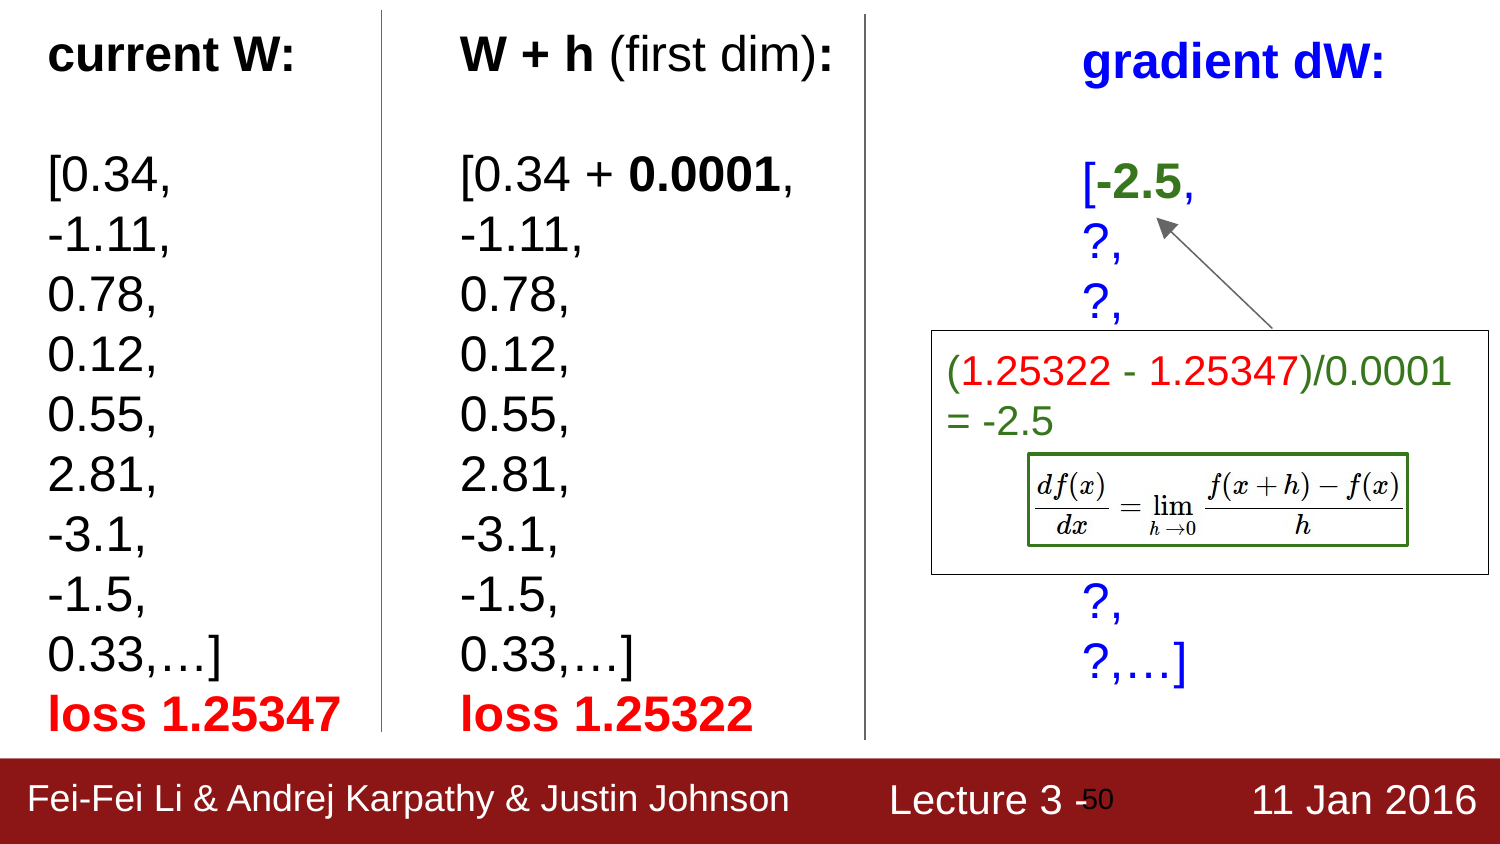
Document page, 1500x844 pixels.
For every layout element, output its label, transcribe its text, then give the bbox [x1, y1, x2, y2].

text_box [1156, 217, 1273, 329]
text_box W + h (first dim): [0.34 + 0.0001, -1.11, 0.78, 0.12, 0.55, 2.81, -3.1, -1.5, 0.33,…] loss 1.25322 [444, 6, 1002, 71]
text_box current W: [0.34, -1.11, 0.78, 0.12, 0.55, 2.81, -3.1, -1.5, 0.33,…] loss 1.25347 [32, 6, 419, 71]
text_box [931, 432, 1489, 575]
picture [1030, 455, 1407, 545]
text_box (1.25322 - 1.25347)/0.0001 = -2.5 [931, 328, 1489, 432]
text_box gradient dW: [-2.5, ?, ?, ?, ?, ?, ?, ?, ?,…] [1066, 13, 1454, 79]
slide_number ‹#› [1066, 765, 1157, 831]
